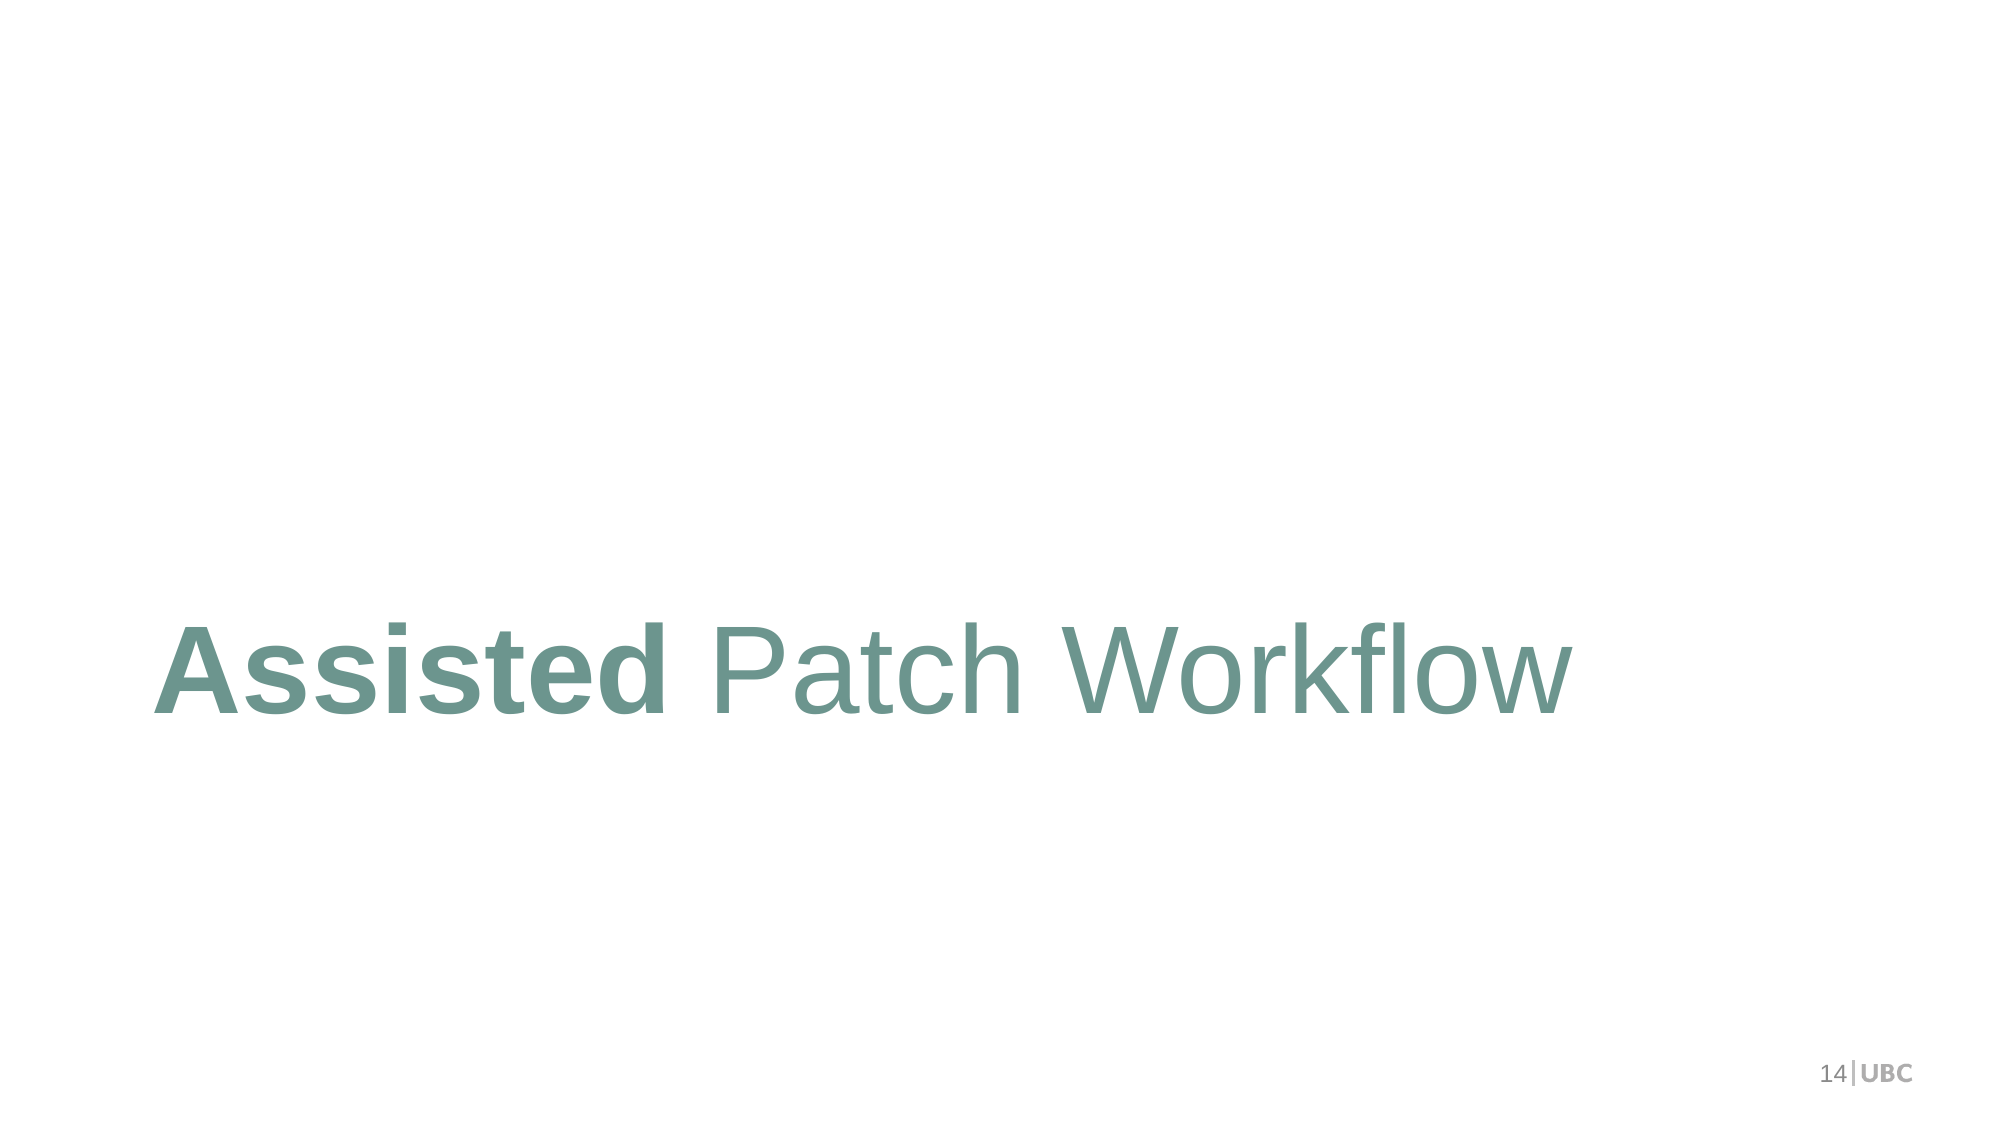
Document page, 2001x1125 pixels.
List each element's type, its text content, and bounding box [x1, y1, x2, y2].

slide_number 14 [1412, 1042, 1863, 1103]
title Assisted Patch Workflow [136, 280, 1862, 749]
